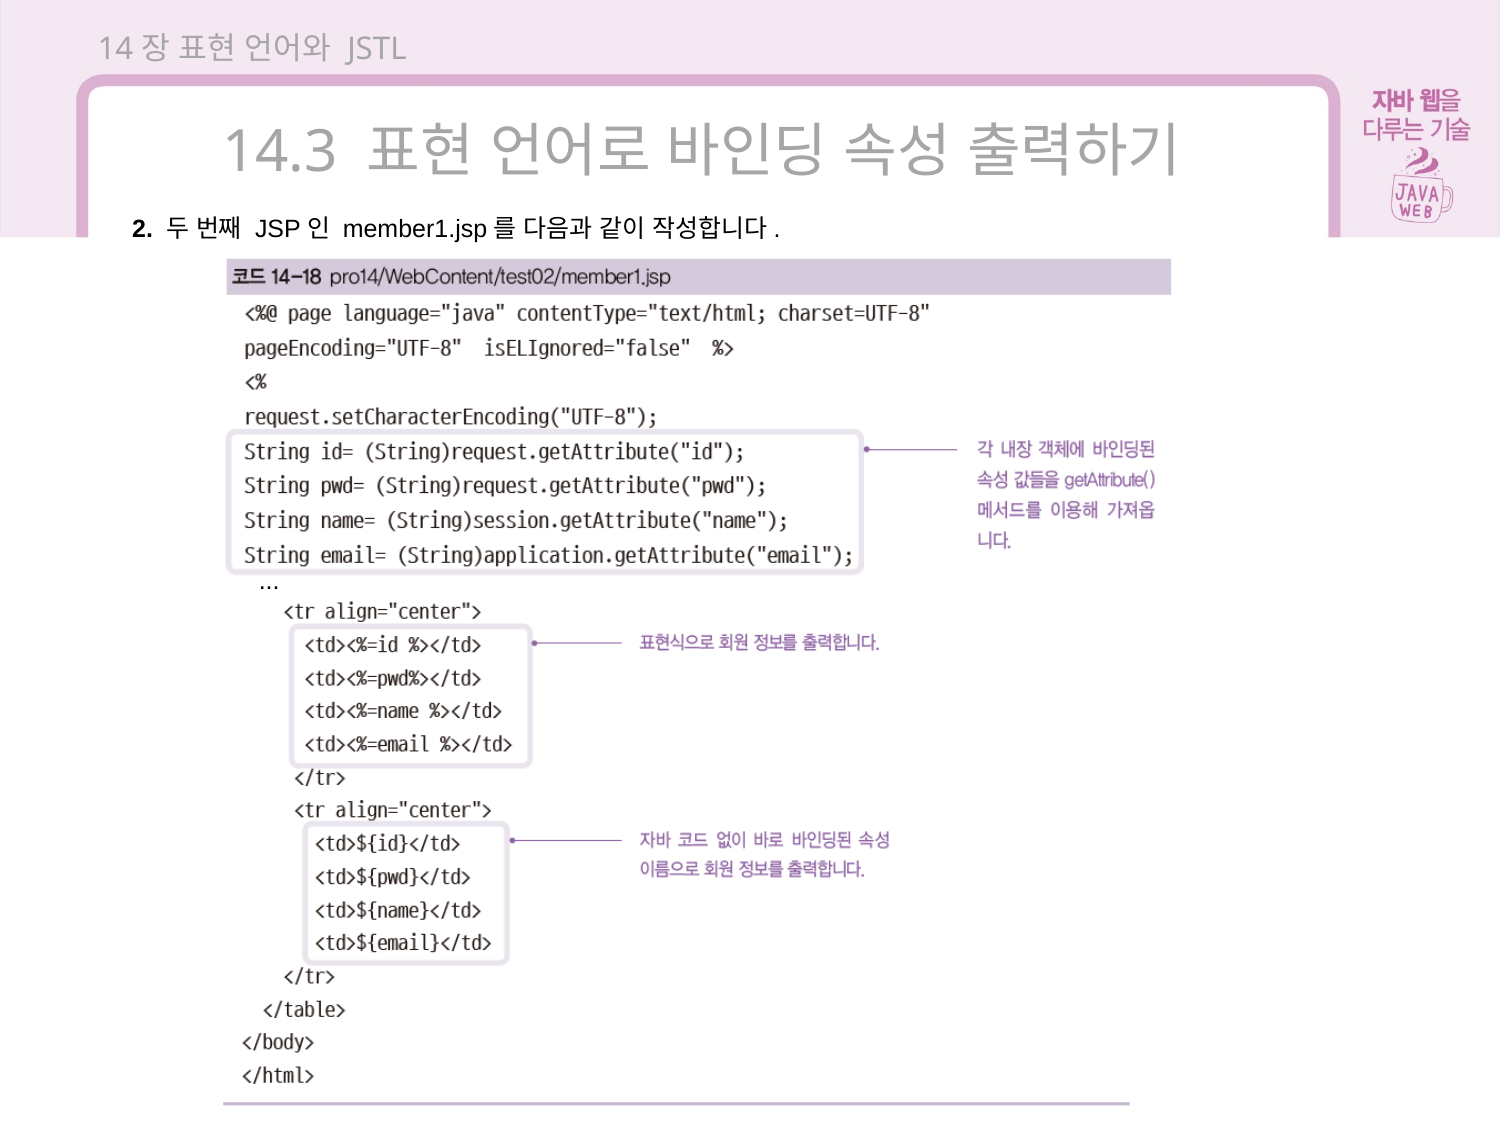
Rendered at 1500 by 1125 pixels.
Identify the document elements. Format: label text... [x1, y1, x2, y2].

text_box 14.3 표현 언어로 바인딩 속성 출력하기 [109, 105, 1294, 190]
text_box 14장 표현 언어와 JSTL [82, 0, 1133, 74]
text_box 2. 두 번째 JSP인 member1.jsp를 다음과 같이 작성합니다. [117, 205, 1240, 251]
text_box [219, 251, 1180, 1113]
picture [0, 0, 1500, 1125]
